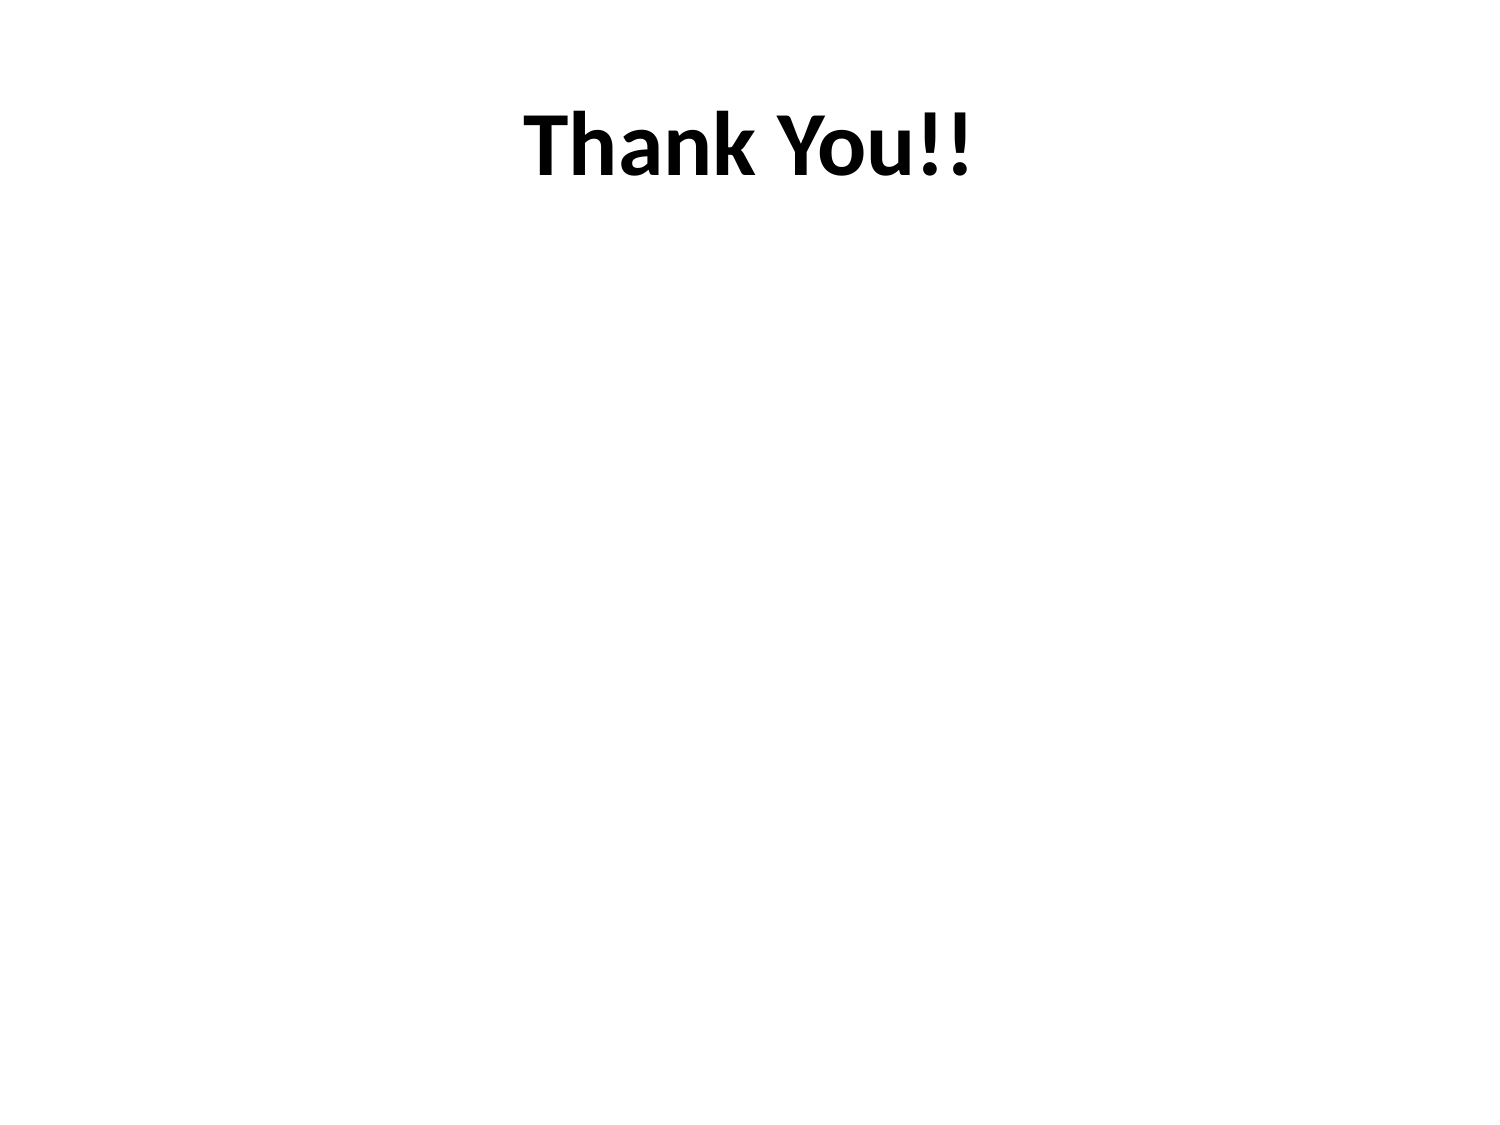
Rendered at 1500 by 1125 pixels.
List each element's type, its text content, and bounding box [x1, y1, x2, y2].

title Thank You!! [75, 45, 1425, 233]
